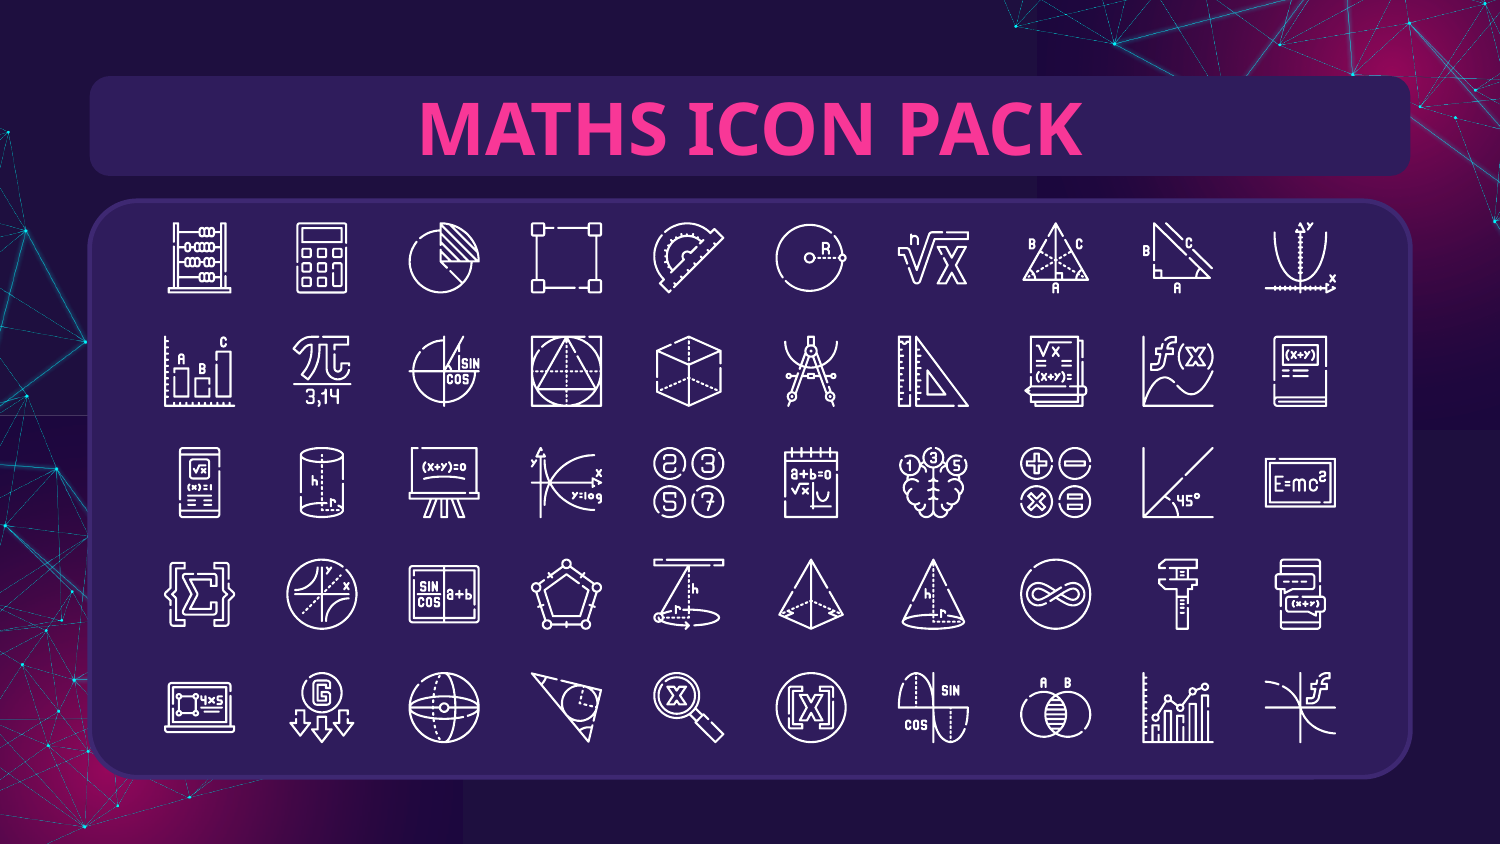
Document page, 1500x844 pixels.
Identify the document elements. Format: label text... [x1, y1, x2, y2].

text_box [897, 335, 970, 408]
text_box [783, 335, 839, 408]
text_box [653, 671, 725, 744]
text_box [897, 671, 970, 744]
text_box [775, 671, 847, 744]
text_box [775, 223, 847, 293]
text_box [655, 335, 722, 408]
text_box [530, 222, 603, 294]
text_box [1264, 671, 1337, 744]
text_box [167, 222, 232, 294]
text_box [178, 446, 221, 519]
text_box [408, 335, 480, 408]
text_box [296, 222, 348, 294]
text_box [1274, 558, 1327, 630]
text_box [408, 671, 480, 744]
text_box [530, 558, 603, 630]
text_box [1023, 335, 1088, 408]
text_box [163, 681, 236, 734]
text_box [653, 446, 725, 519]
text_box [1142, 446, 1214, 519]
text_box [1264, 457, 1337, 508]
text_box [163, 561, 236, 628]
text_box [1273, 335, 1328, 408]
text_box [530, 335, 603, 408]
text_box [901, 558, 966, 630]
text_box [1022, 222, 1090, 294]
picture [0, 106, 463, 844]
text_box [1142, 671, 1214, 744]
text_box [653, 222, 725, 294]
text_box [1142, 335, 1214, 408]
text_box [299, 446, 345, 519]
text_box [1157, 558, 1199, 630]
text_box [530, 446, 603, 519]
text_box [778, 558, 844, 630]
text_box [653, 558, 725, 630]
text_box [1142, 222, 1214, 294]
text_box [898, 446, 968, 519]
text_box [408, 222, 480, 294]
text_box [530, 672, 603, 744]
text_box [89, 76, 1411, 176]
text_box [1019, 446, 1092, 519]
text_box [783, 446, 839, 519]
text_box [408, 564, 480, 624]
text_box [1019, 677, 1092, 739]
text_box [897, 230, 970, 285]
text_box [286, 558, 358, 630]
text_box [289, 671, 355, 744]
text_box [292, 335, 352, 408]
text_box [408, 446, 480, 519]
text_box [1019, 558, 1092, 630]
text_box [163, 335, 236, 408]
picture [989, 0, 1500, 430]
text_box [1264, 222, 1337, 294]
title MATHS ICON PACK [118, 88, 1382, 164]
